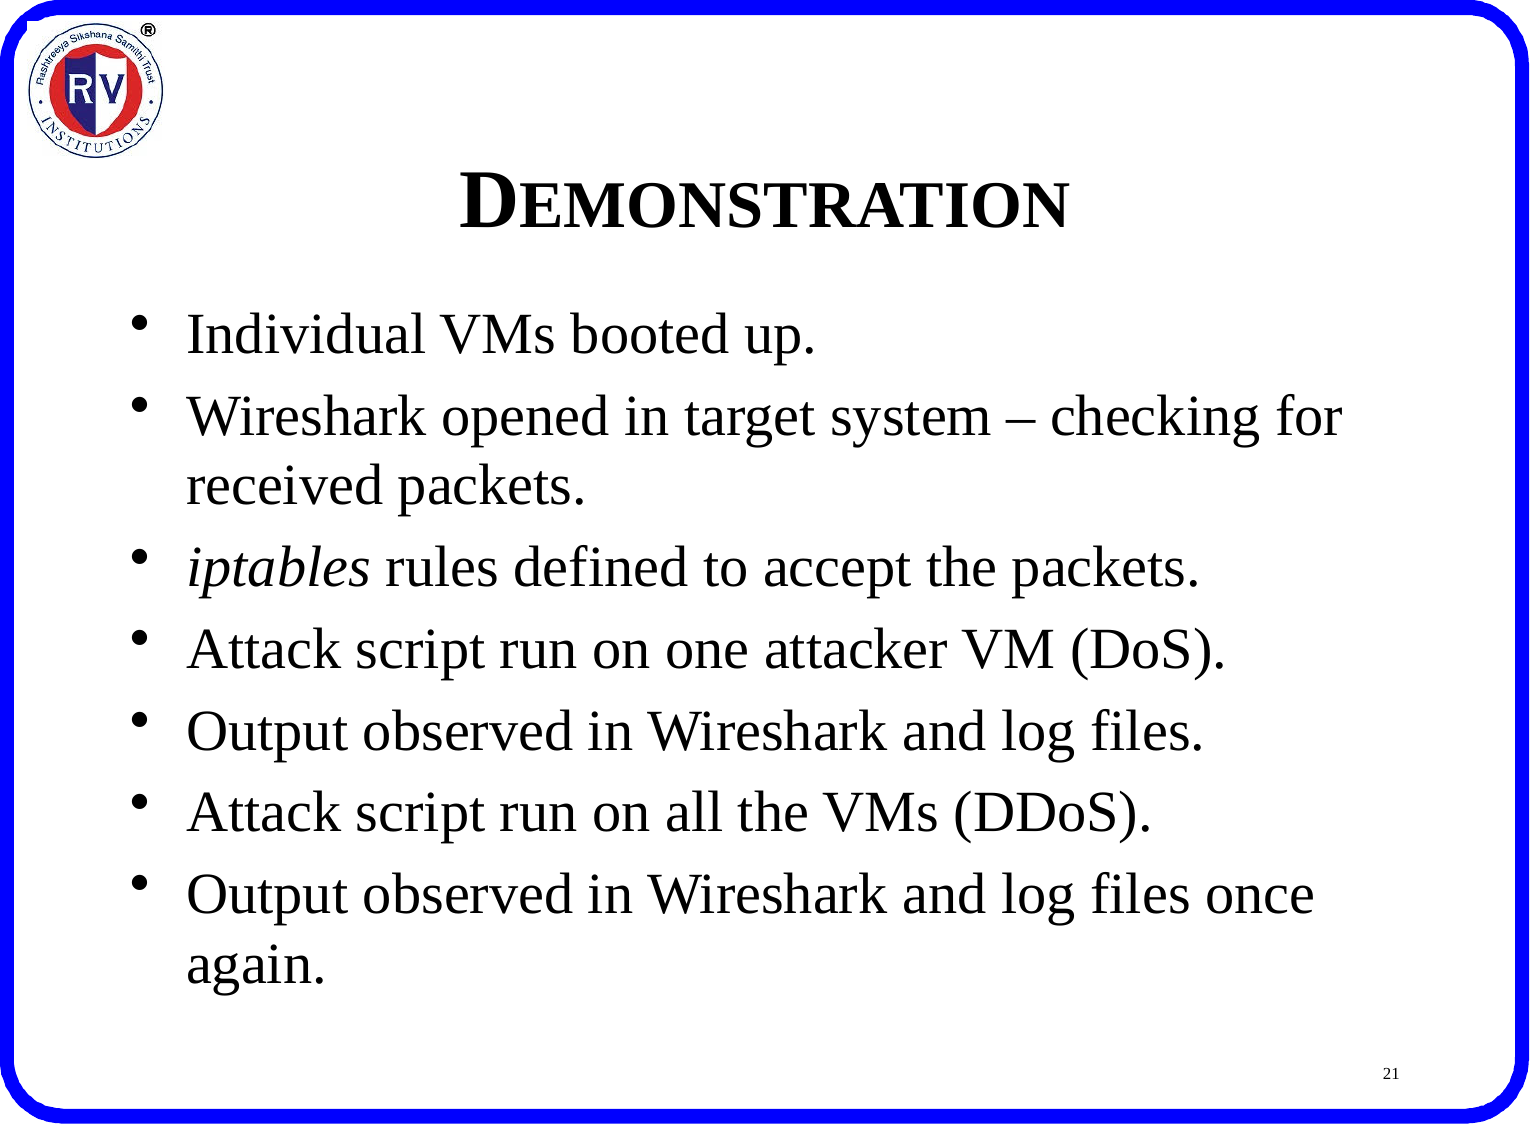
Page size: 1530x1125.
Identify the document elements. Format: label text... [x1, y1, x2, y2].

slide_number 21 [1096, 1025, 1416, 1100]
list Individual VMs booted up. Wireshark opened in target system – checking for received packets. iptables rules defined to accept the packets. Attack script run on one attacker VM (DoS). Output observed in Wireshark and log files. Attack script run on all the VMs (DDoS). Output observed in Wireshark and log files once again. [114, 288, 1416, 1038]
title DEMONSTRATION [114, 99, 1416, 288]
picture [27, 21, 165, 159]
